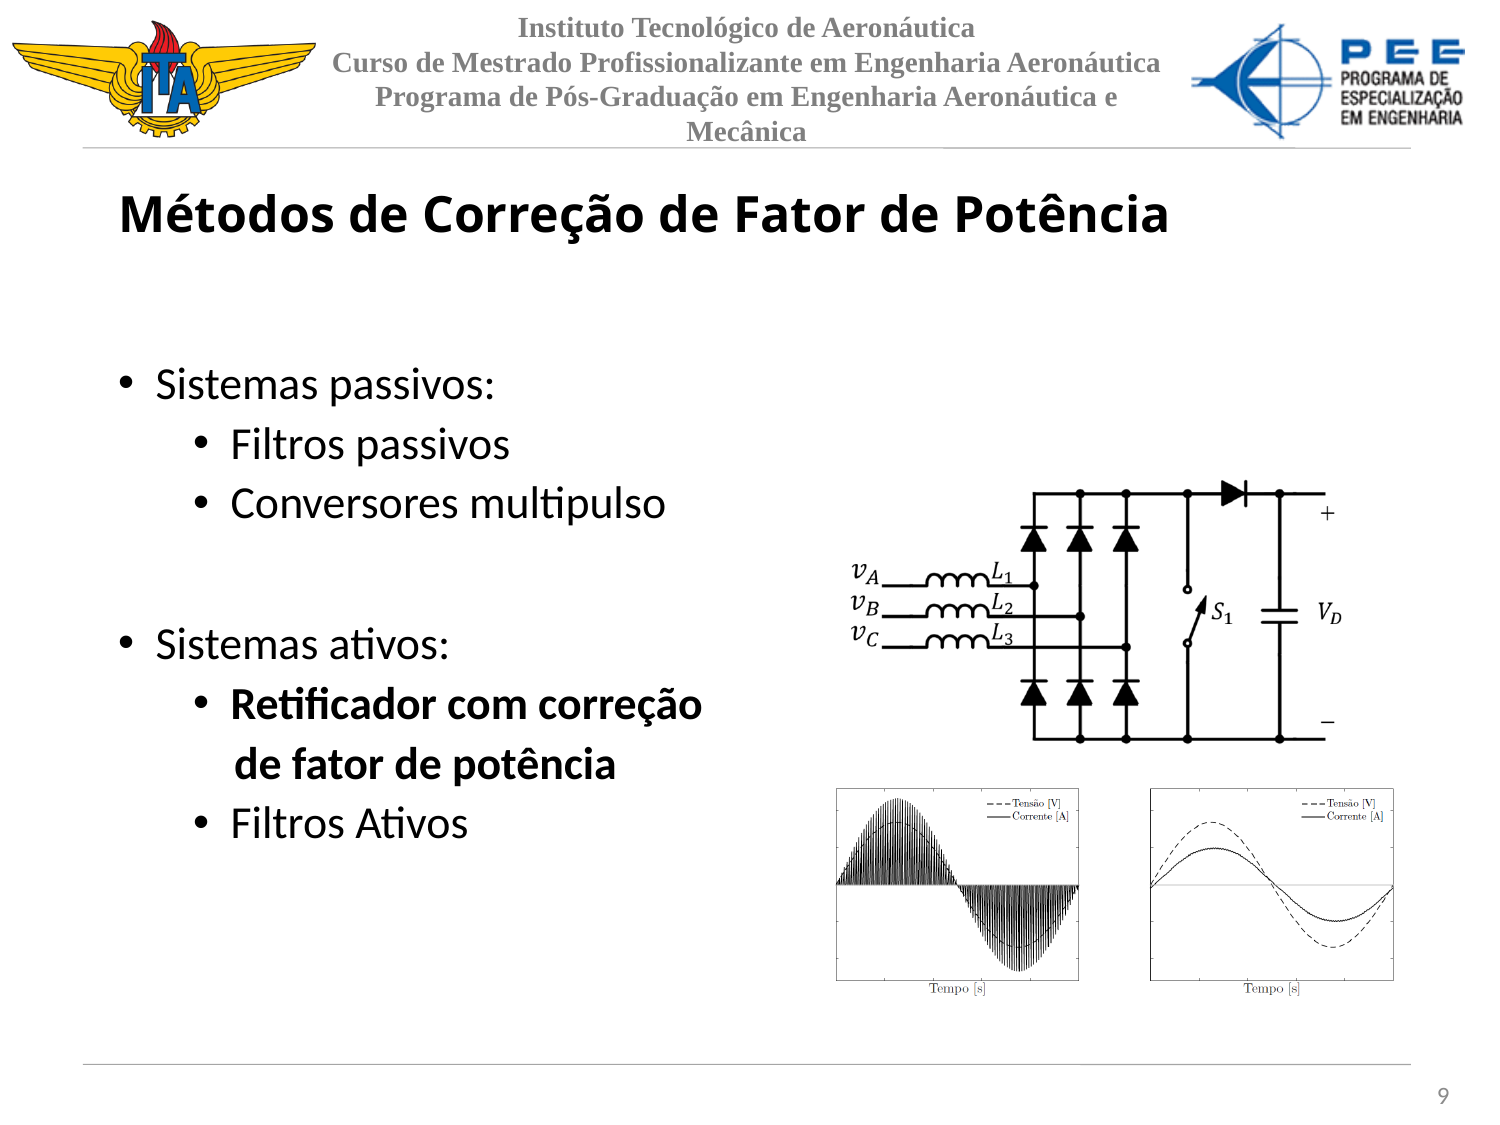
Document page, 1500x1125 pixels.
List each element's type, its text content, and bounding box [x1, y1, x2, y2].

picture [1191, 23, 1465, 141]
slide_number 9 [1127, 1064, 1465, 1124]
list Sistemas passivos: Filtros passivos Conversores multipulso Sistemas ativos: Retificador com correção de fator de potência Filtros Ativos [103, 276, 1397, 1054]
picture [831, 784, 1397, 998]
text_box Instituto Tecnológico de Aeronáutica Curso de Mestrado Profissionalizante em Engenharia Aeronáutica Programa de Pós-Graduação em Engenharia Aeronáutica e Mecânica [312, 0, 1182, 156]
title Métodos de Correção de Fator de Potência [103, 177, 1397, 256]
picture [12, 20, 316, 138]
picture [845, 476, 1347, 756]
